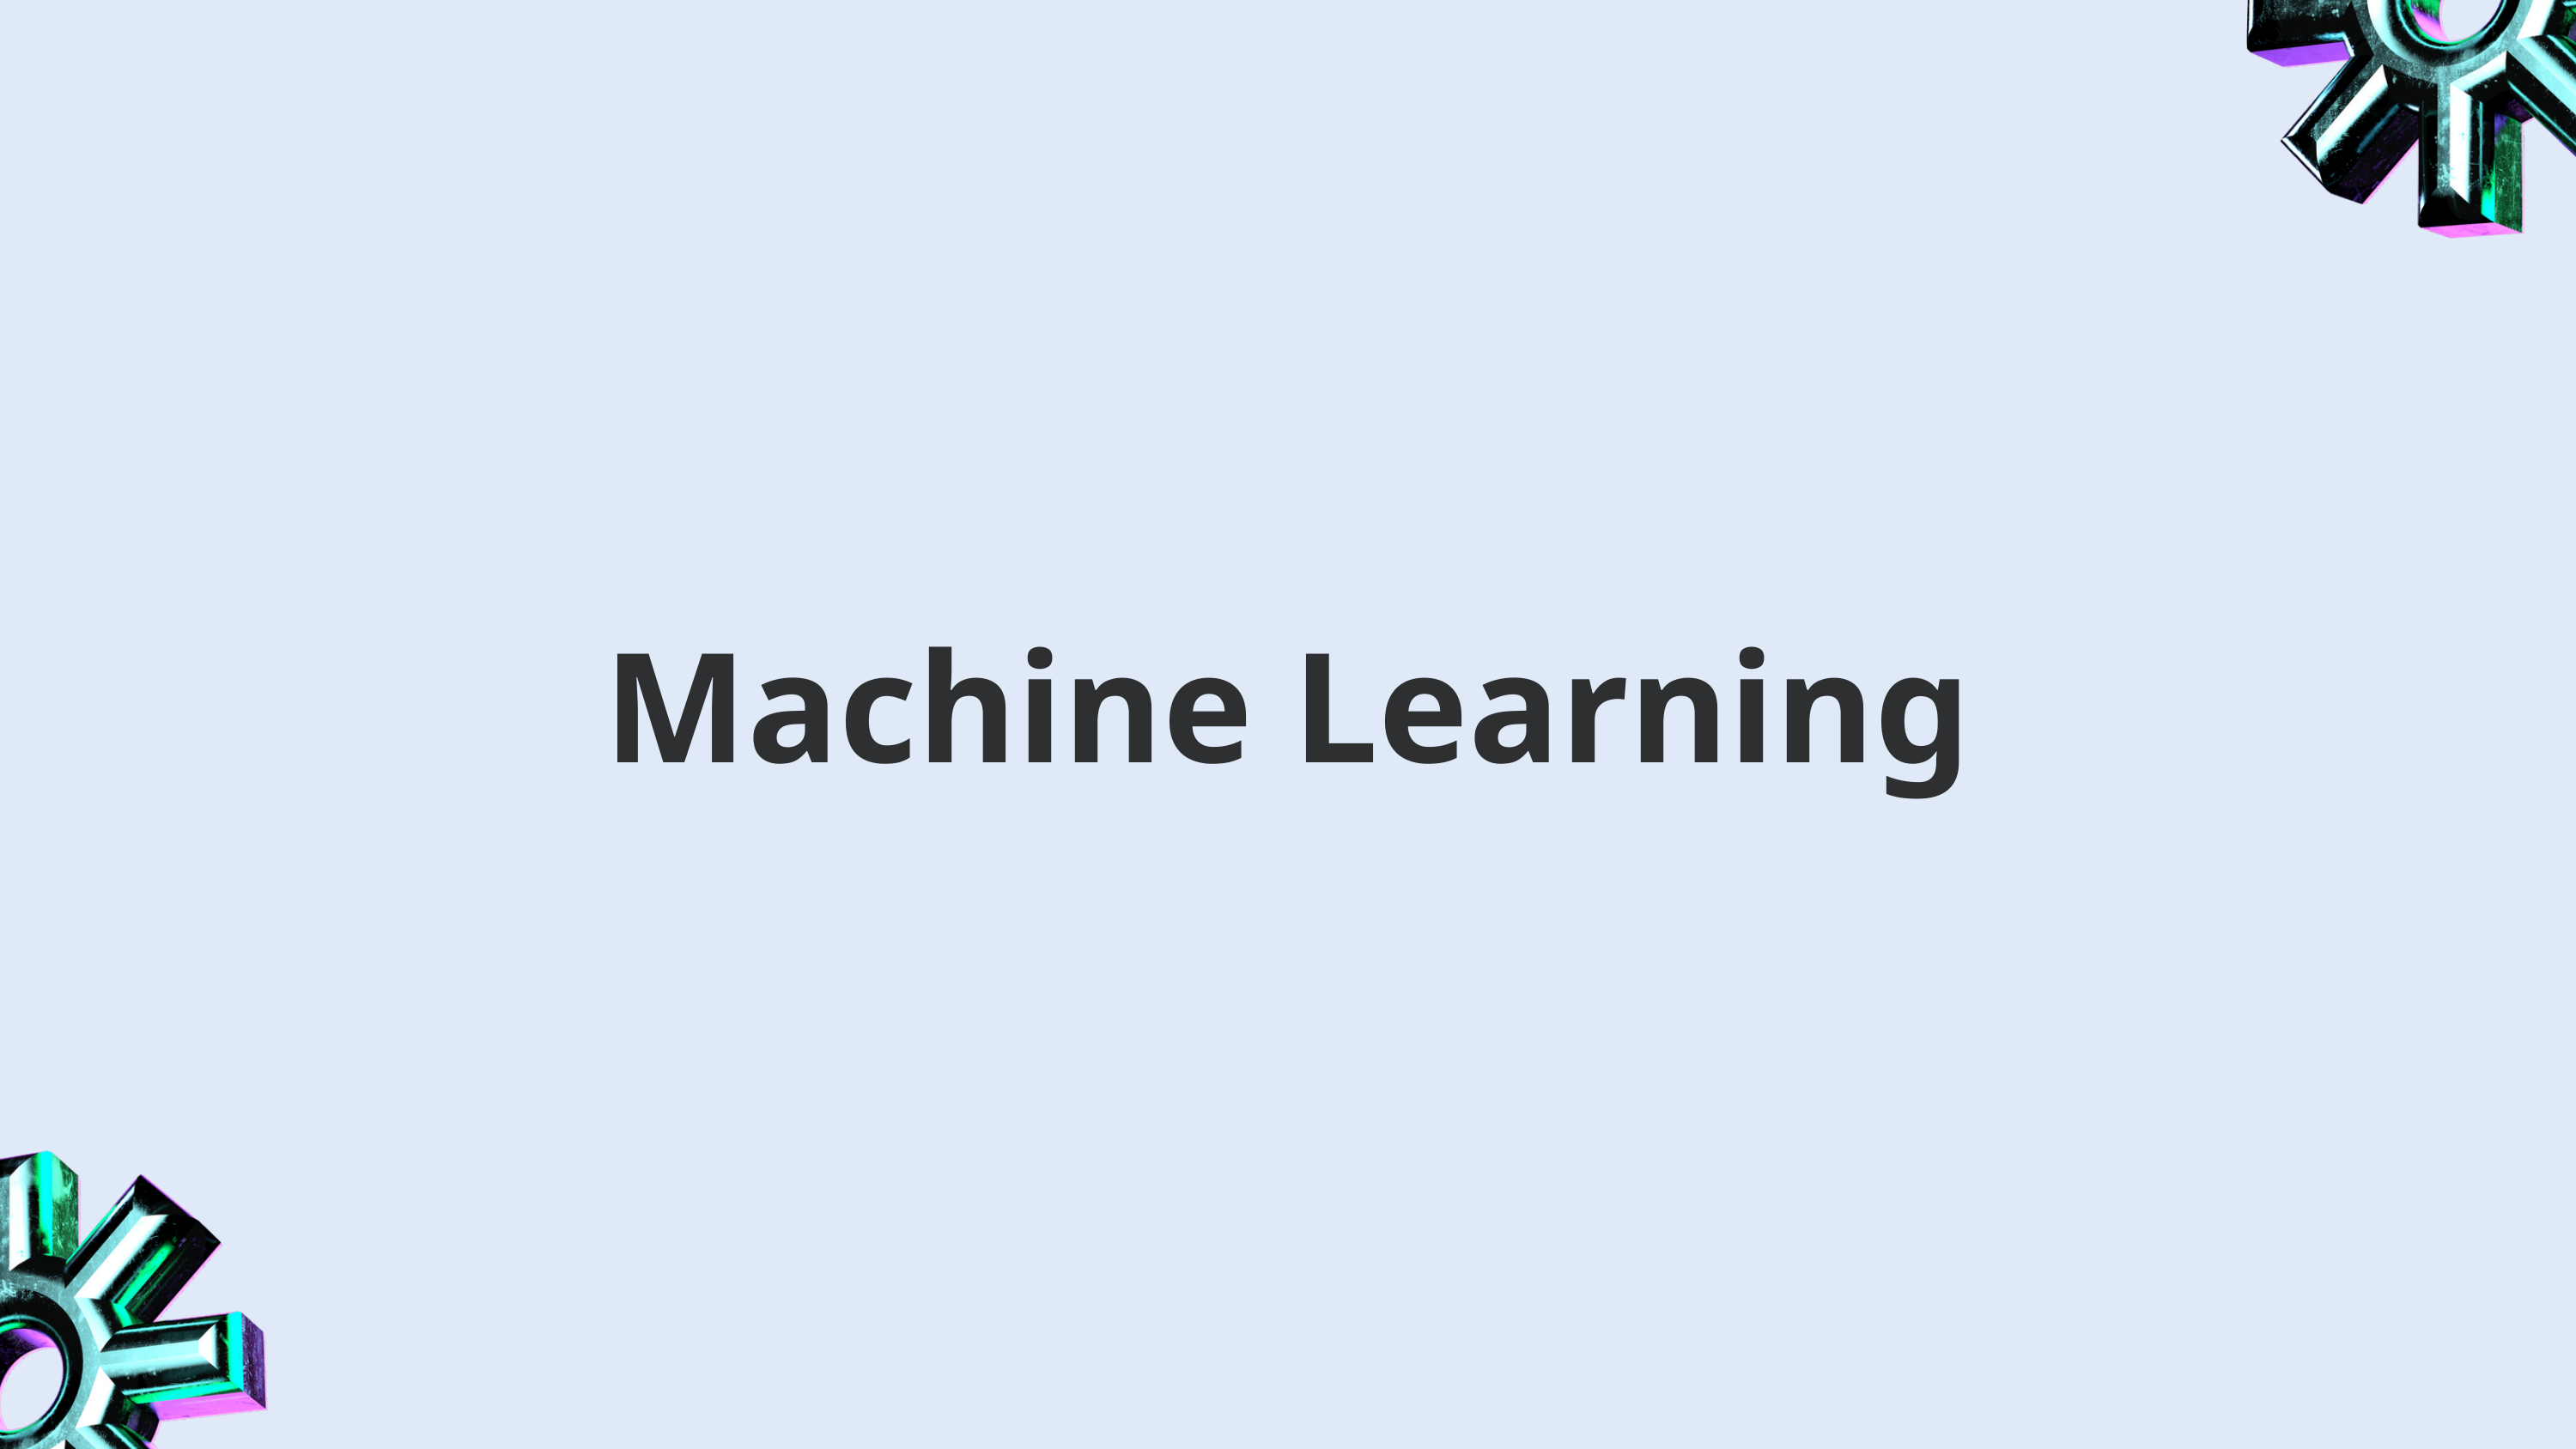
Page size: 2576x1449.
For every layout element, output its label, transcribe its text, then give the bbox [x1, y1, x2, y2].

text_box [2246, 0, 2576, 239]
text_box [0, 1150, 268, 1449]
text_box Machine Learning [467, 610, 2109, 794]
